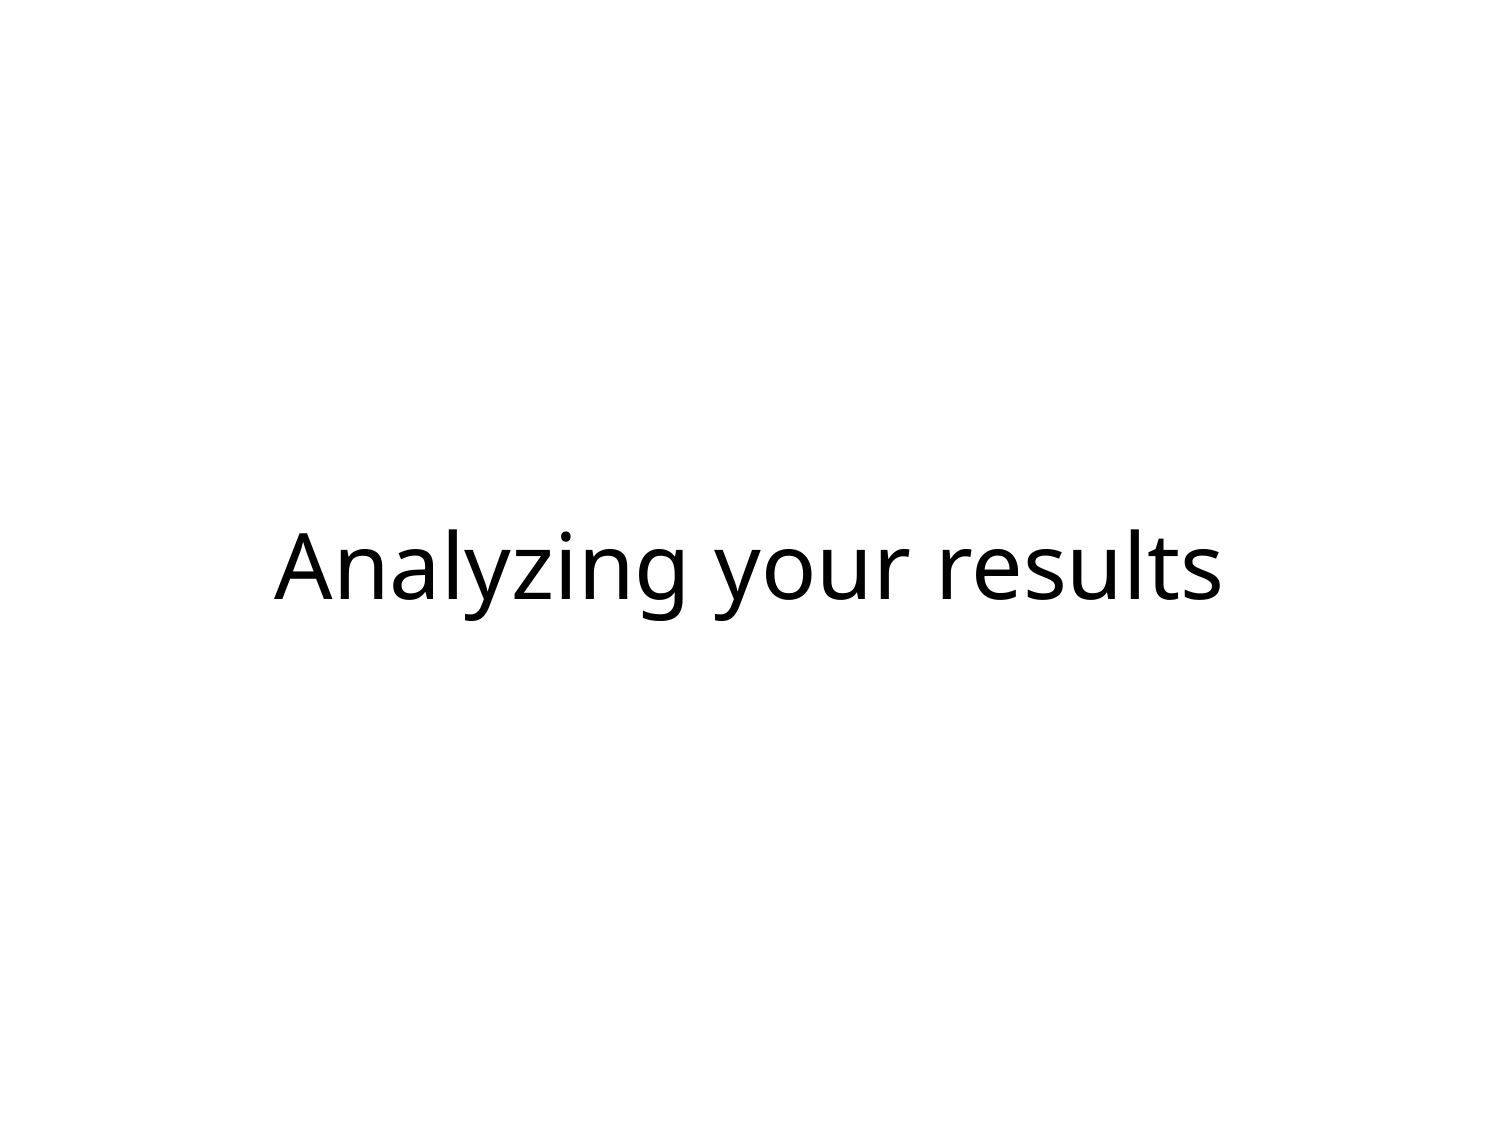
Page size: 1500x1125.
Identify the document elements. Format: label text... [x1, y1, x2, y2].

title Analyzing your results [75, 468, 1425, 657]
